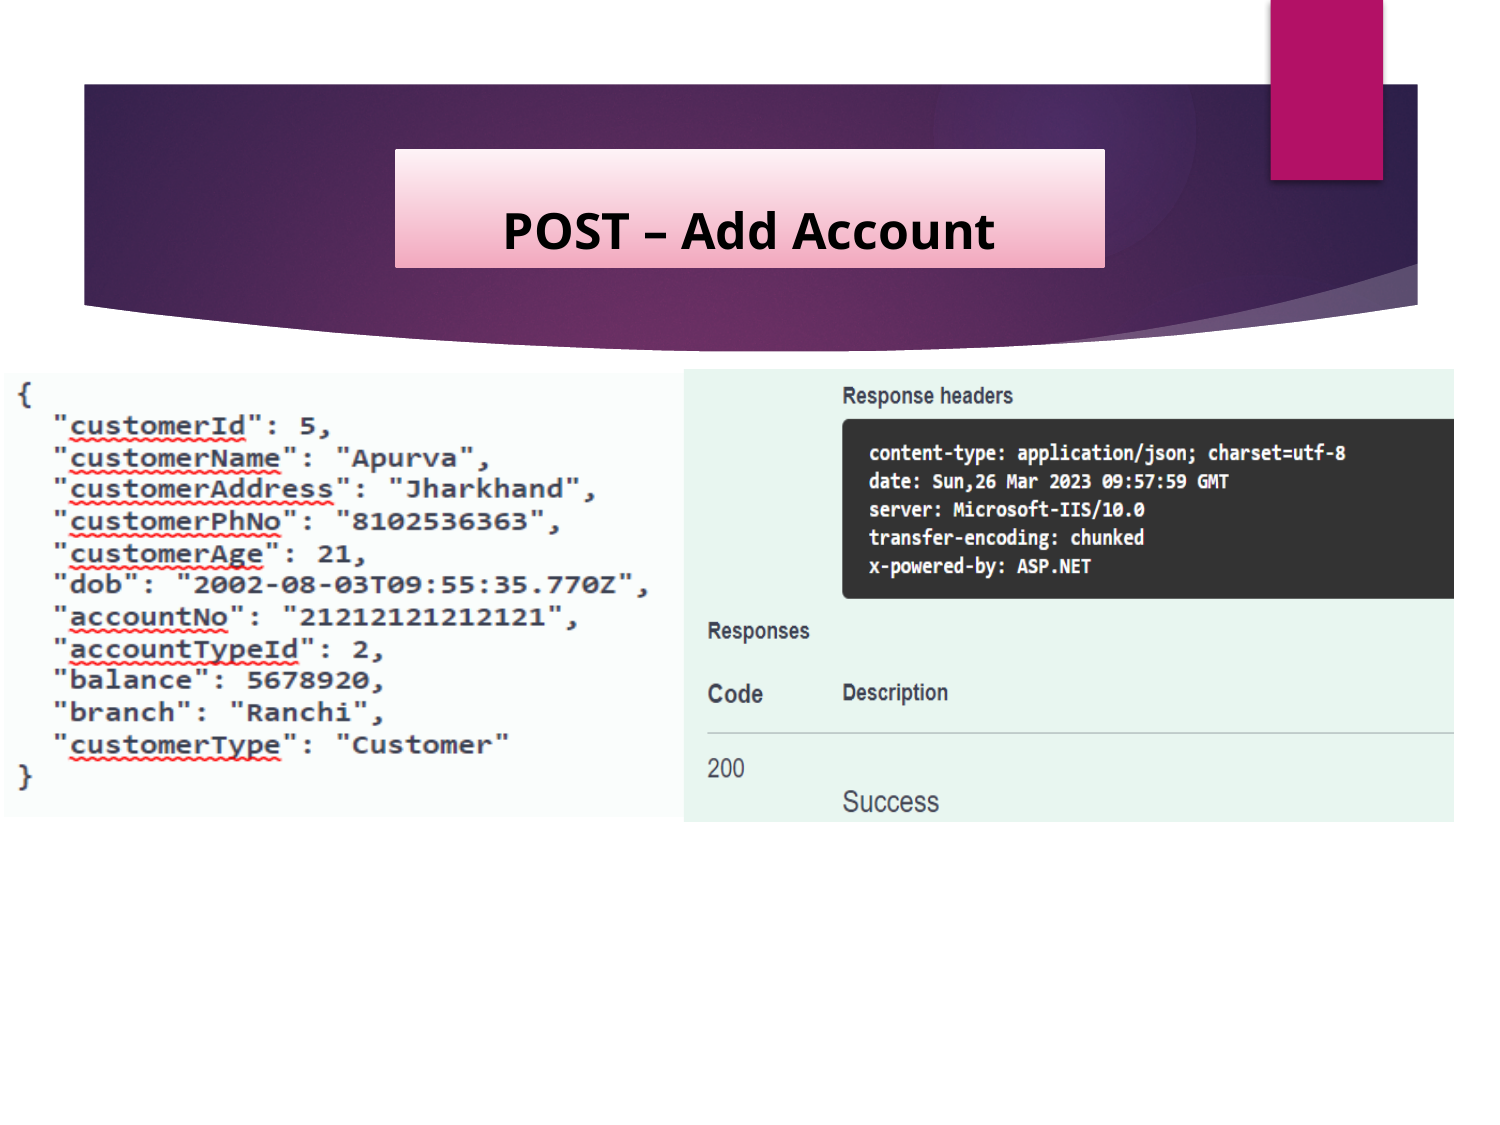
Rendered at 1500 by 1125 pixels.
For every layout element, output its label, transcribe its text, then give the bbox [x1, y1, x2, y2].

picture [4, 369, 1455, 822]
list POST – Add Account [395, 149, 1105, 268]
